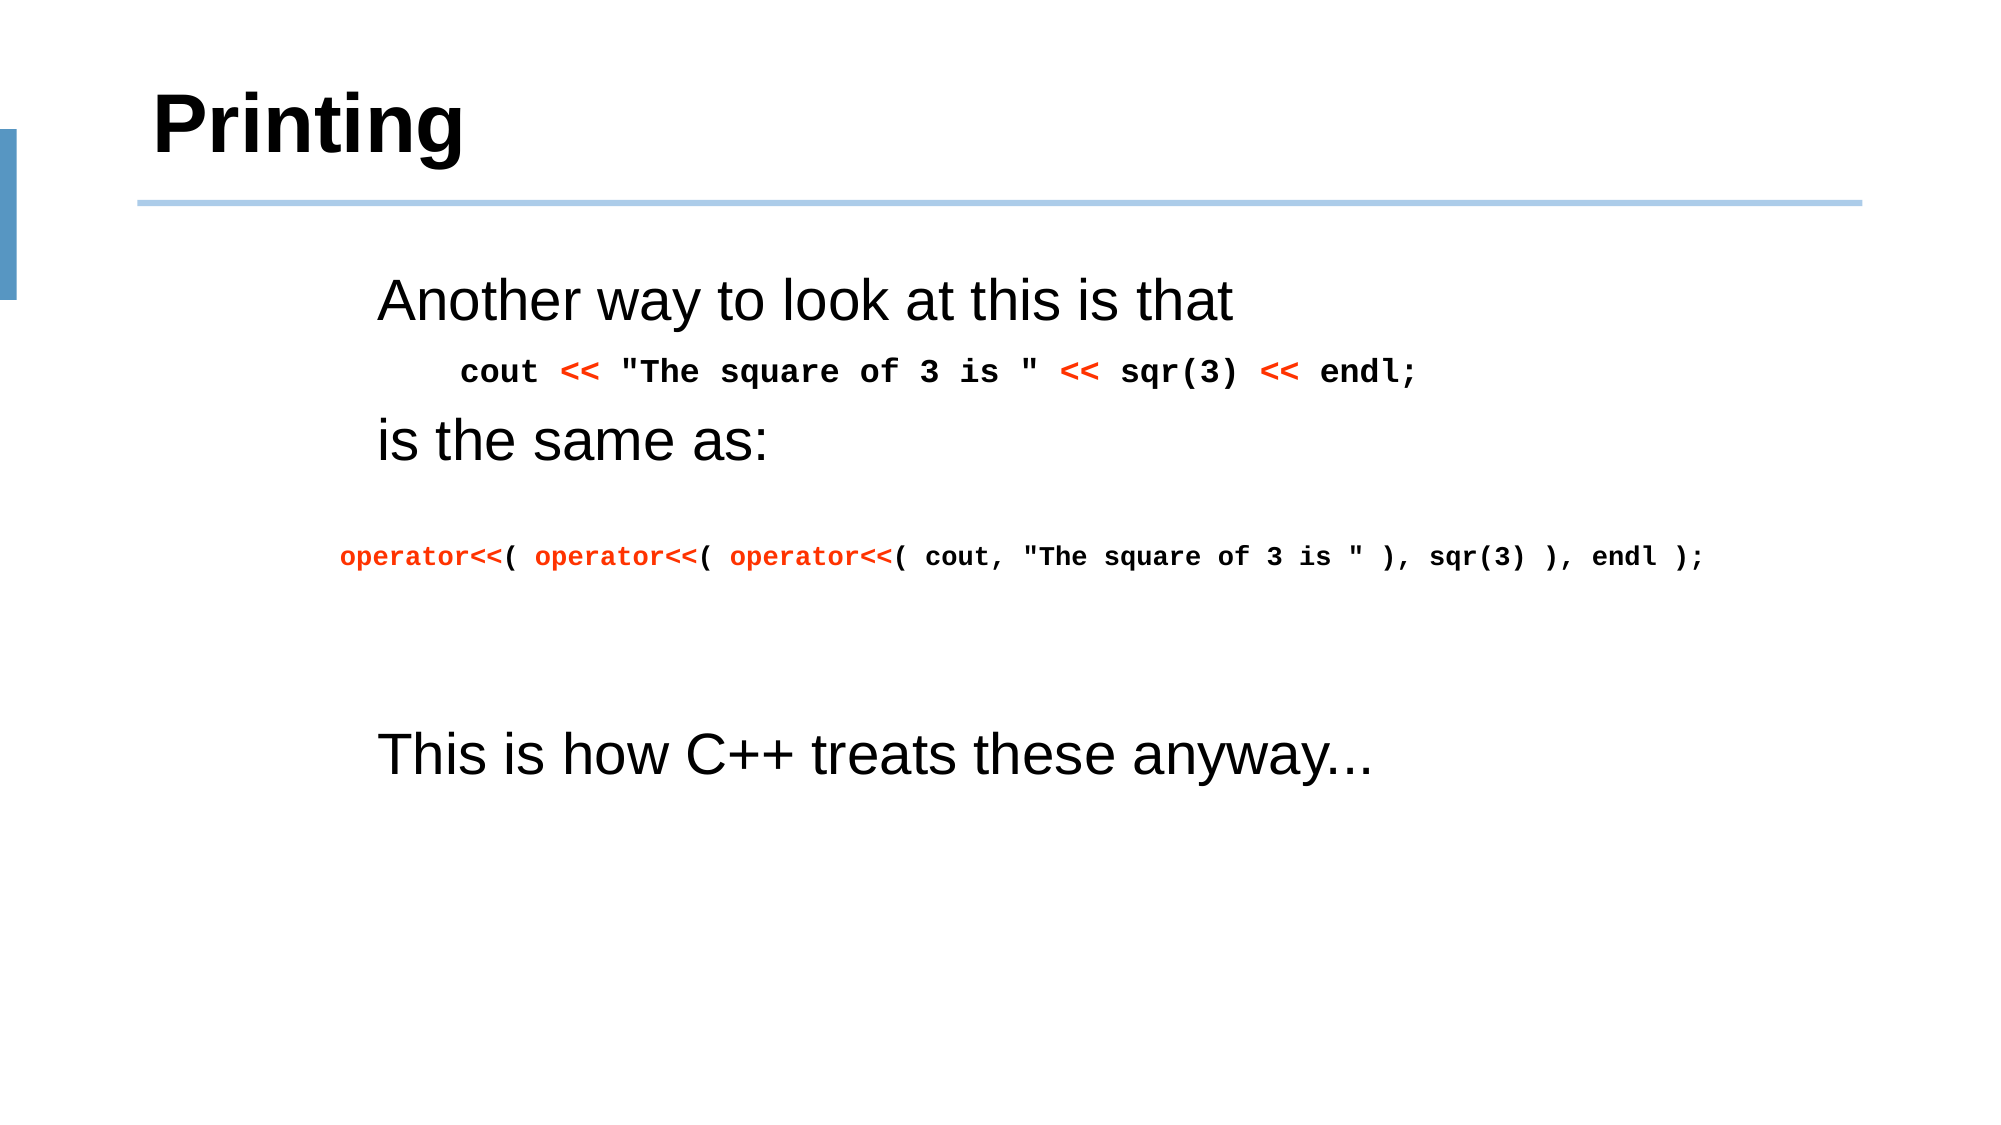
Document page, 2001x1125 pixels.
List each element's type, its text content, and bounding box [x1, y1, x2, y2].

list Another way to look at this is that cout << "The square of 3 is " << sqr(3) << endl; is the same as: operator<<( operator<<( operator<<( cout, "The square of 3 is " ), sqr(3) ), endl ); This is how C++ treats these anyway... [324, 262, 1727, 1005]
title Printing [137, 42, 1863, 208]
